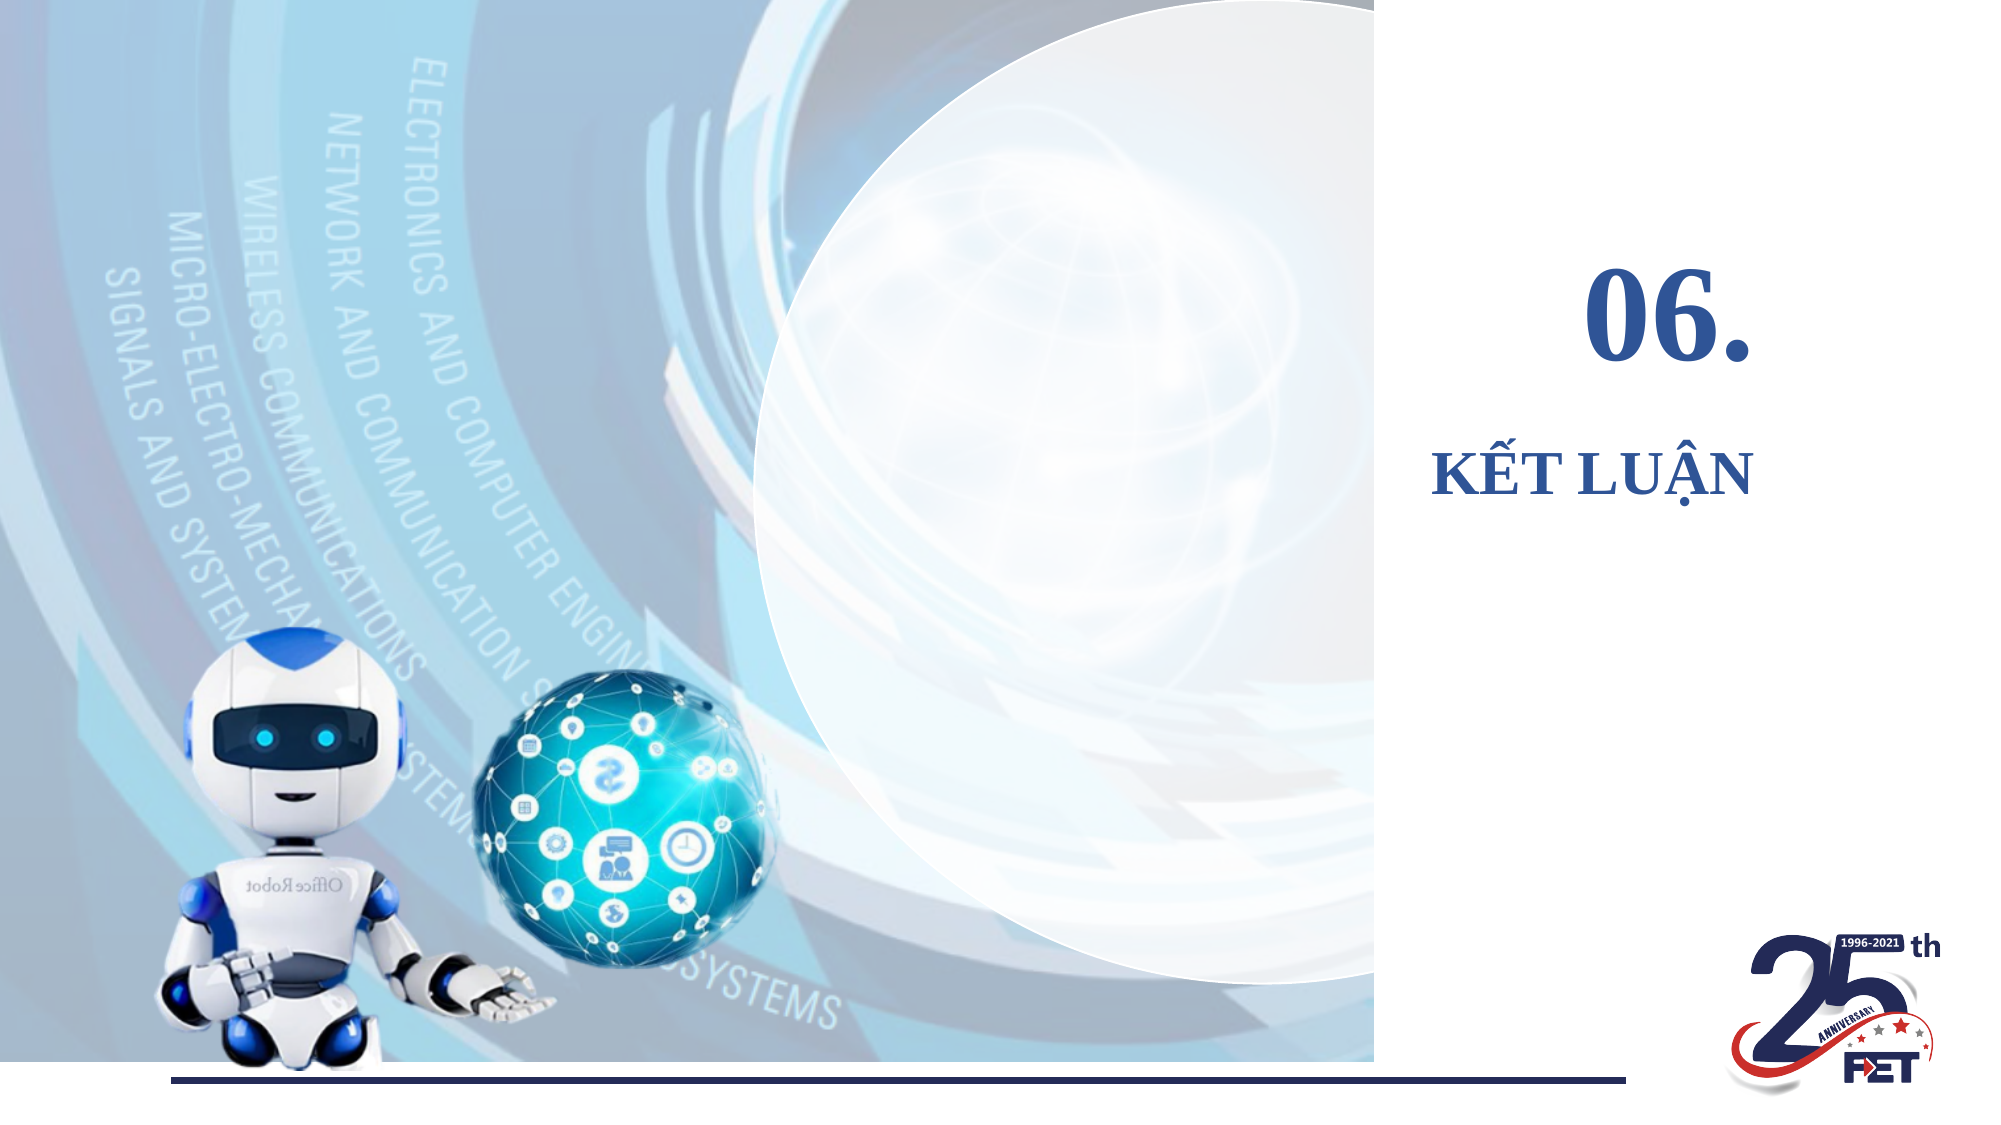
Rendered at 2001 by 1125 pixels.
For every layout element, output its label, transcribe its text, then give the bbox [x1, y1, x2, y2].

picture [1671, 892, 2000, 1125]
title KẾT LUẬN [667, 390, 1775, 528]
title 06. [1458, 210, 1775, 390]
picture [19, 561, 863, 1071]
